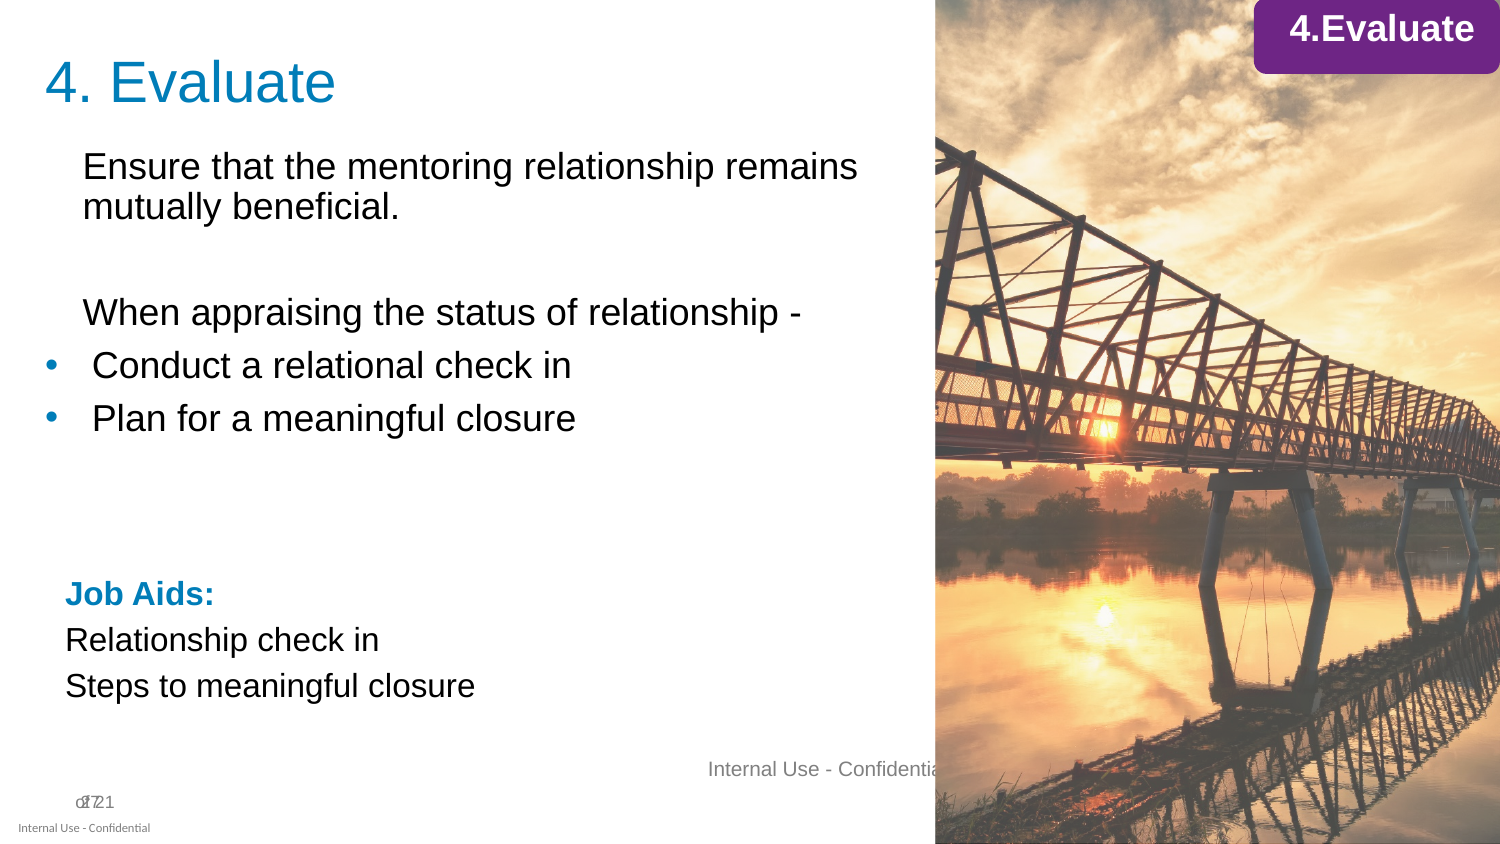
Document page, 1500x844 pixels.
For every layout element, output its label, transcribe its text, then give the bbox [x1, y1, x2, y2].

list [99, 440, 900, 796]
text_box Ensure that the mentoring relationship remains mutually beneficial. When appraising the status of relationship - Conduct a relational check in Plan for a meaningful closure [44, 146, 900, 440]
text_box Job Aids: Relationship check in Steps to meaningful closure [50, 564, 801, 712]
title 4. Evaluate [45, 44, 930, 150]
picture [935, 0, 1500, 844]
